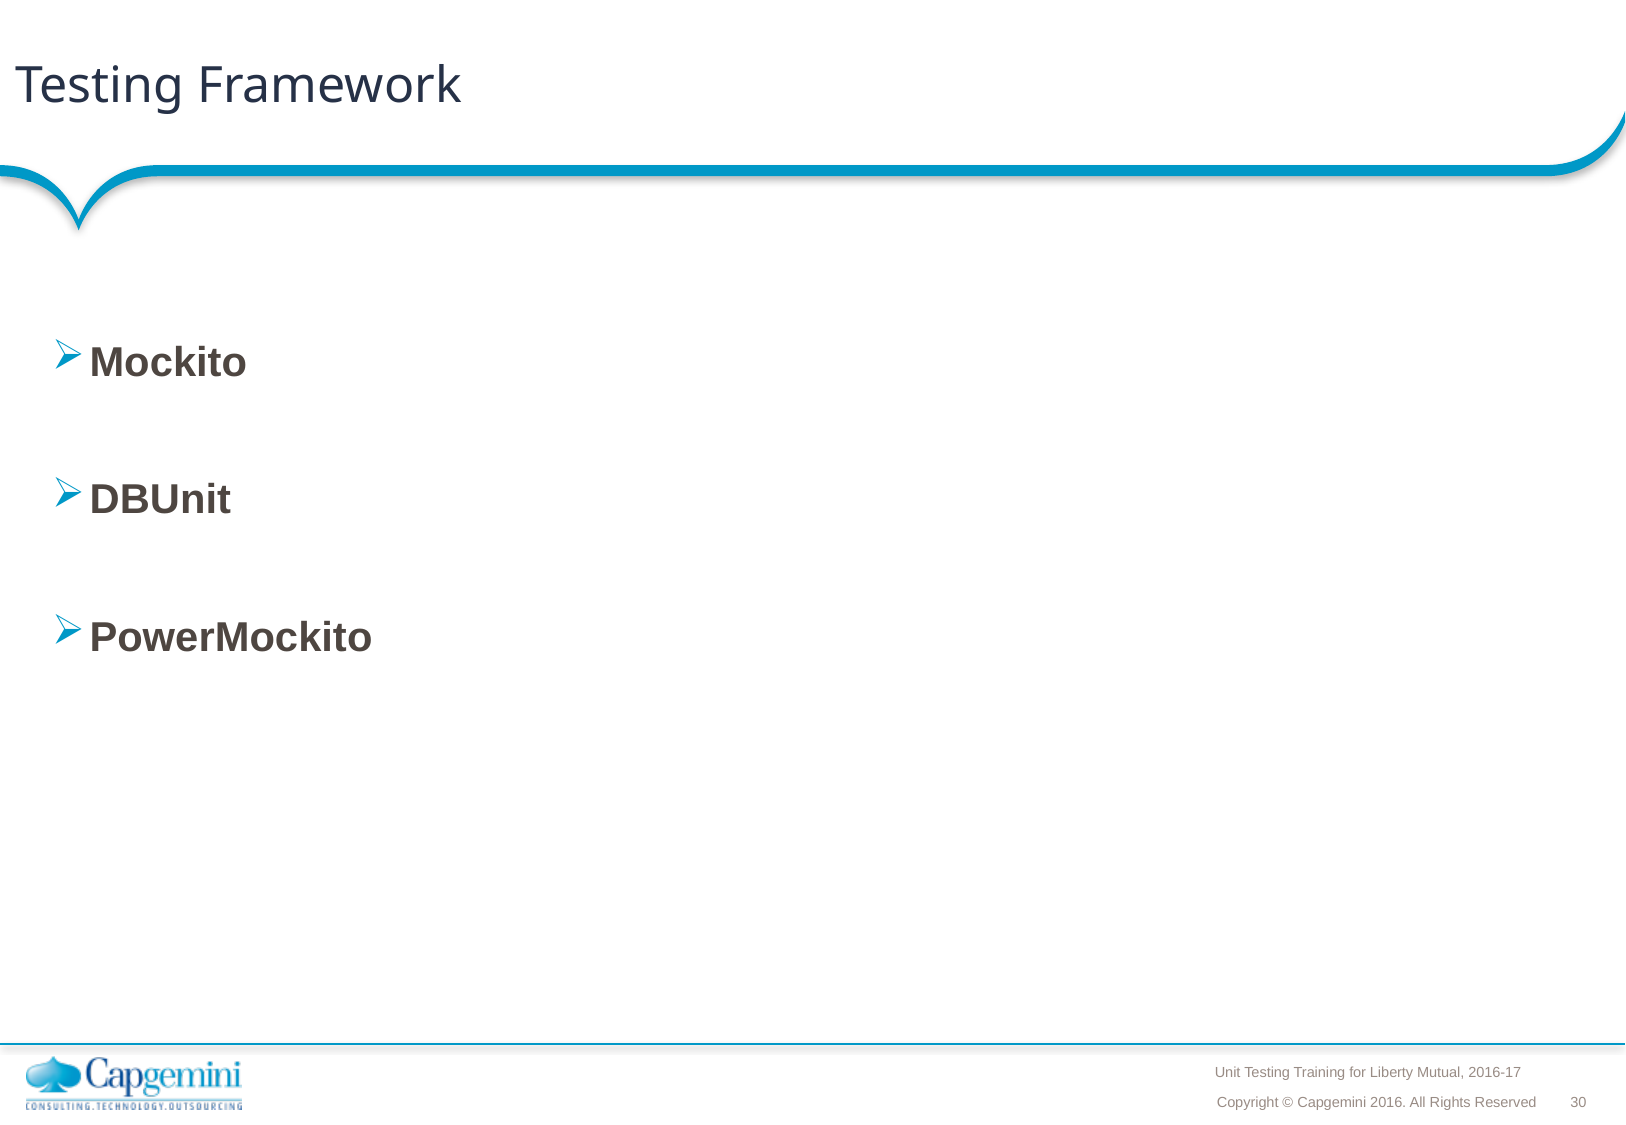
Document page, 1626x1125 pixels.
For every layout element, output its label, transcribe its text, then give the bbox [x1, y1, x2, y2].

list Mockito DBUnit PowerMockito [52, 247, 1573, 1000]
title Testing Framework [0, 0, 1625, 165]
picture [26, 1056, 242, 1110]
